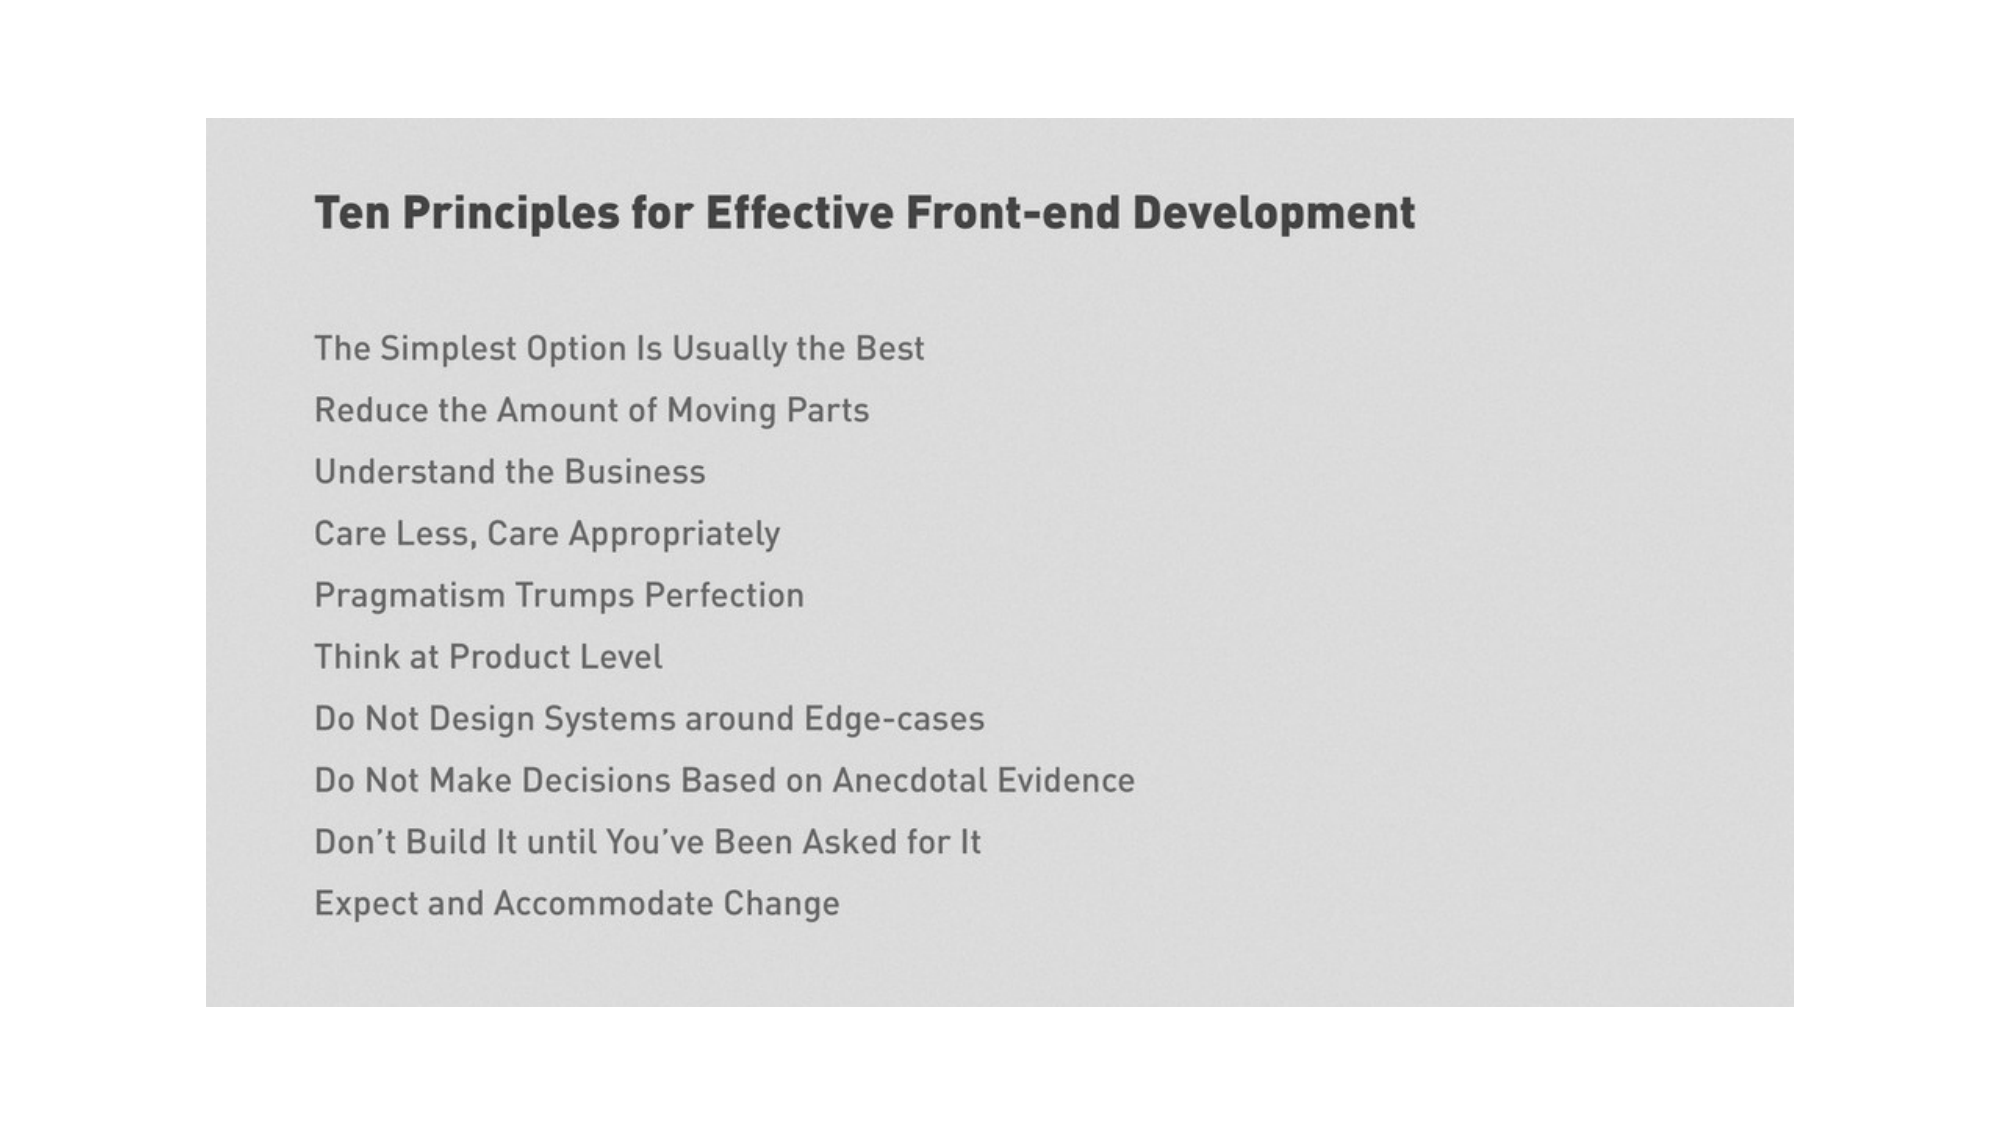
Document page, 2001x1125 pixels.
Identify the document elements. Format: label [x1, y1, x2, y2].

picture [206, 118, 1794, 1007]
